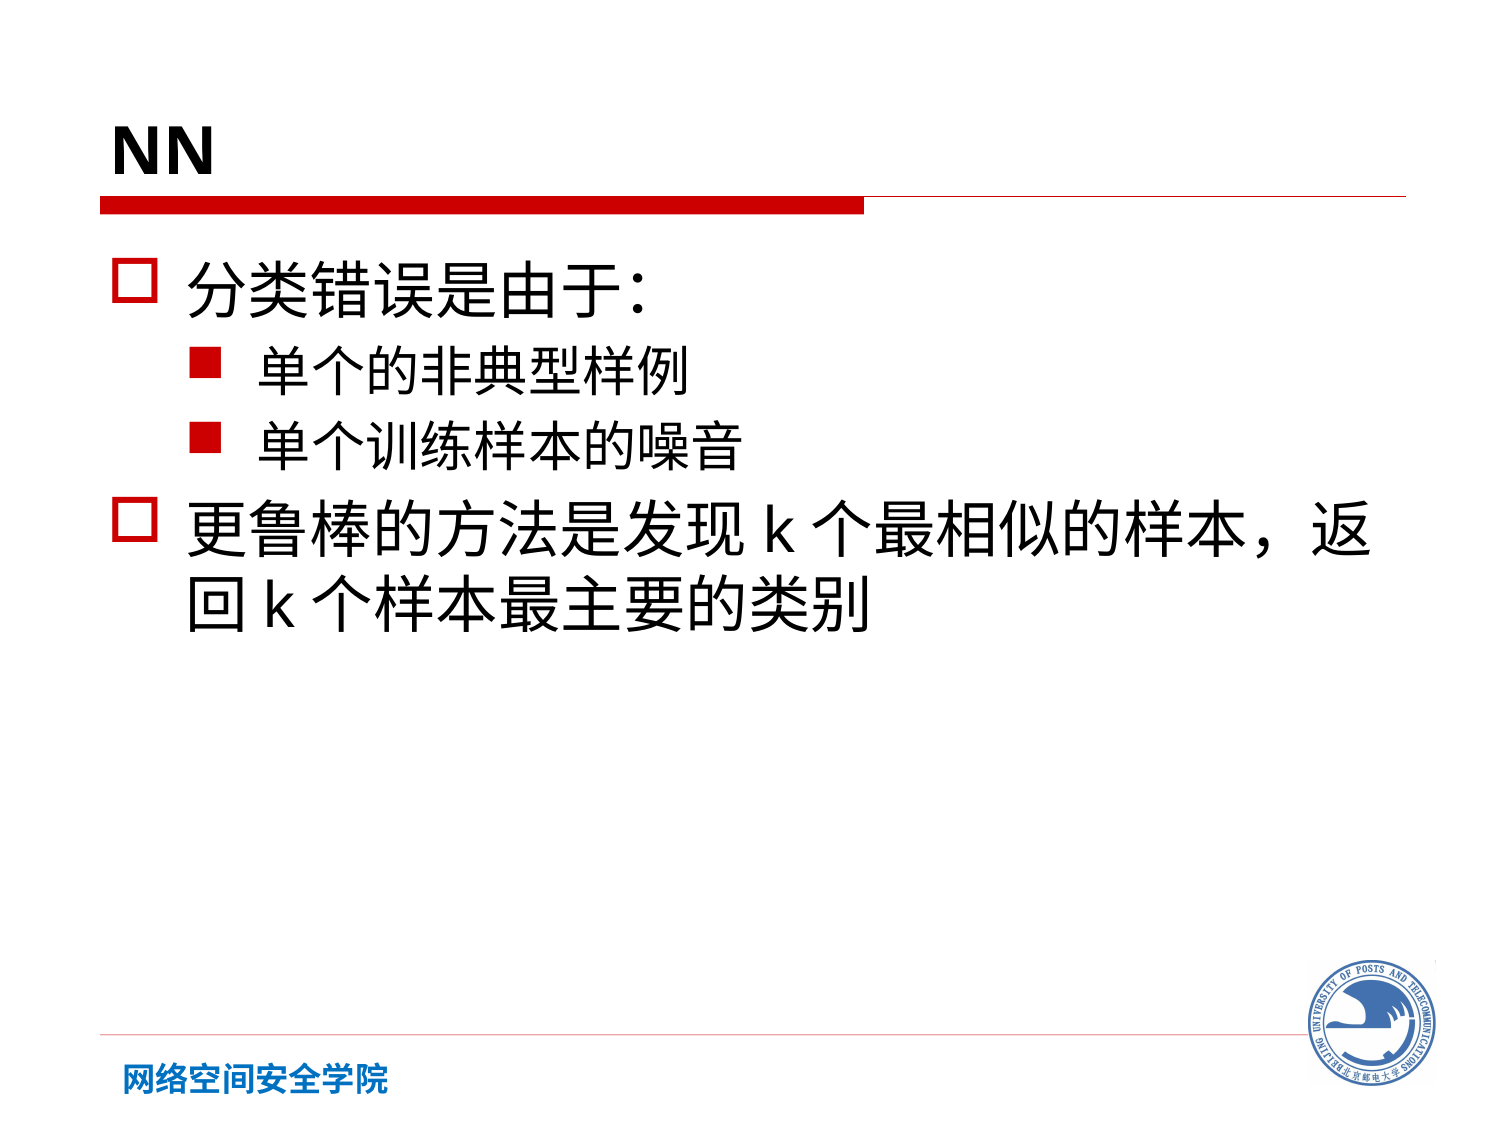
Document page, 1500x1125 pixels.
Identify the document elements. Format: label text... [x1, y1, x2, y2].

picture [1308, 960, 1436, 1086]
slide_number [1074, 1024, 1401, 1103]
list 分类错误是由于： 单个的非典型样例 单个训练样本的噪音 更鲁棒的方法是发现k个最相似的样本，返回k个样本最主要的类别 [92, 243, 1406, 944]
title NN [94, 0, 1407, 195]
